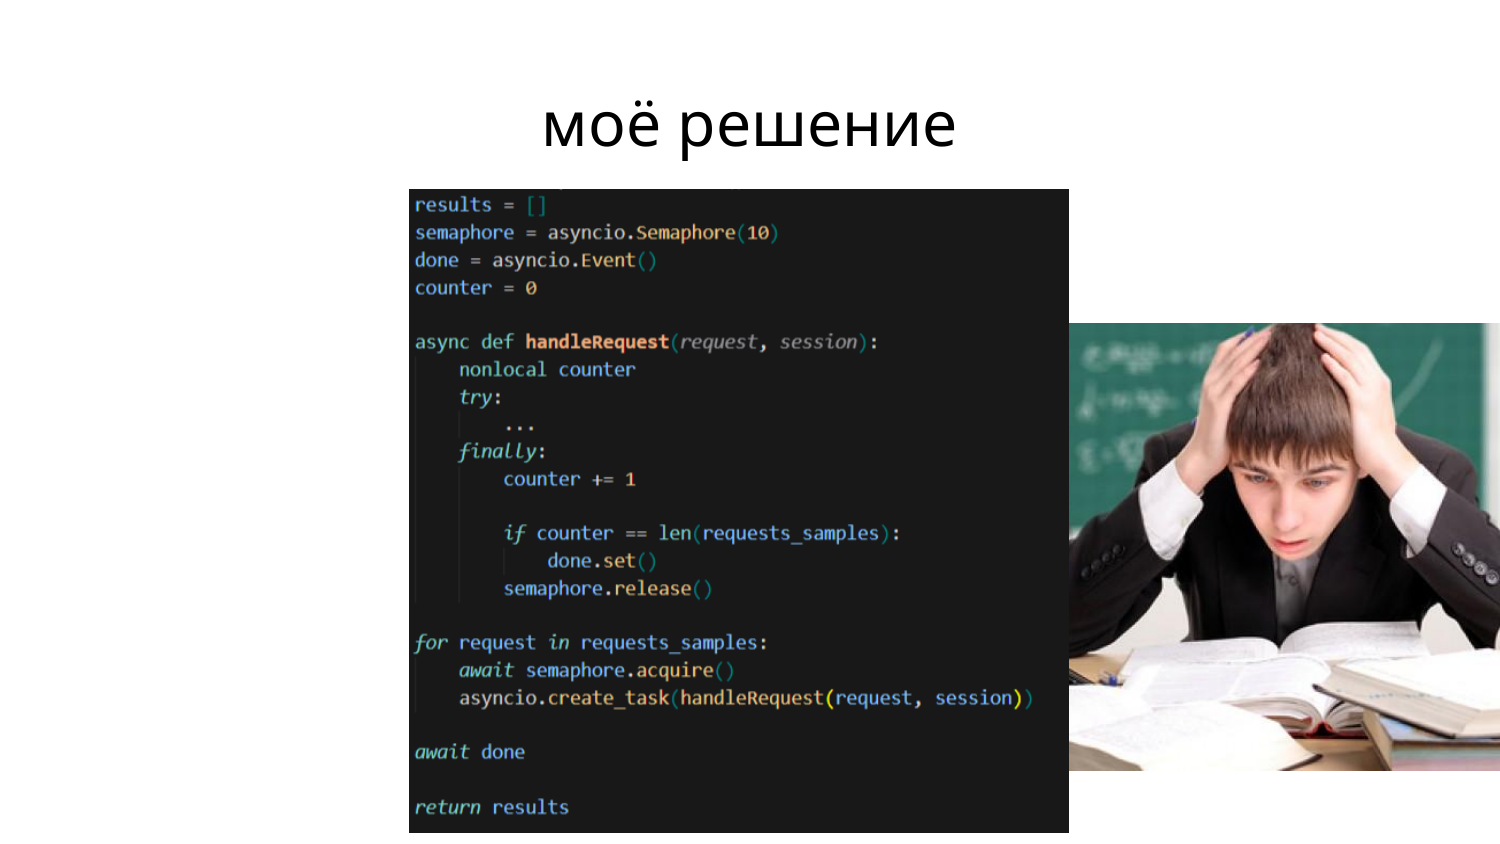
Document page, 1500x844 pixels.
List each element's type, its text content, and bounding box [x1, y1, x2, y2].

picture [408, 189, 1500, 833]
title моё решение [103, 44, 1397, 208]
